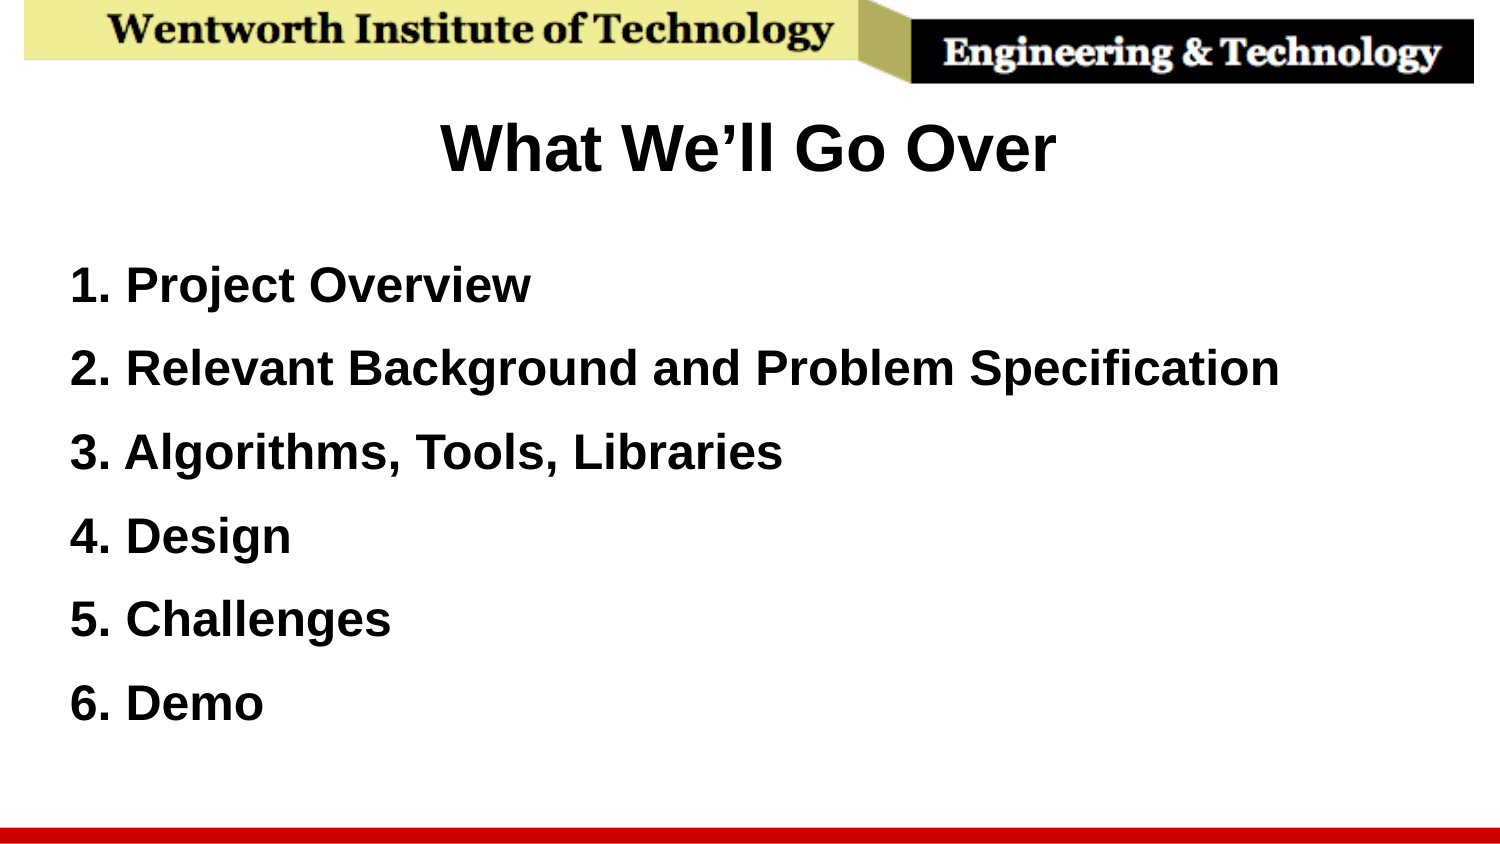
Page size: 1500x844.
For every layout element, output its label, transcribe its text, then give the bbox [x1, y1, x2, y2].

title What We’ll Go Over [50, 76, 1448, 214]
list 1. Project Overview 2. Relevant Background and Problem Specification 3. Algorithms, Tools, Libraries 4. Design 5. Challenges 6. Demo [55, 228, 1453, 771]
picture [24, 0, 1474, 95]
